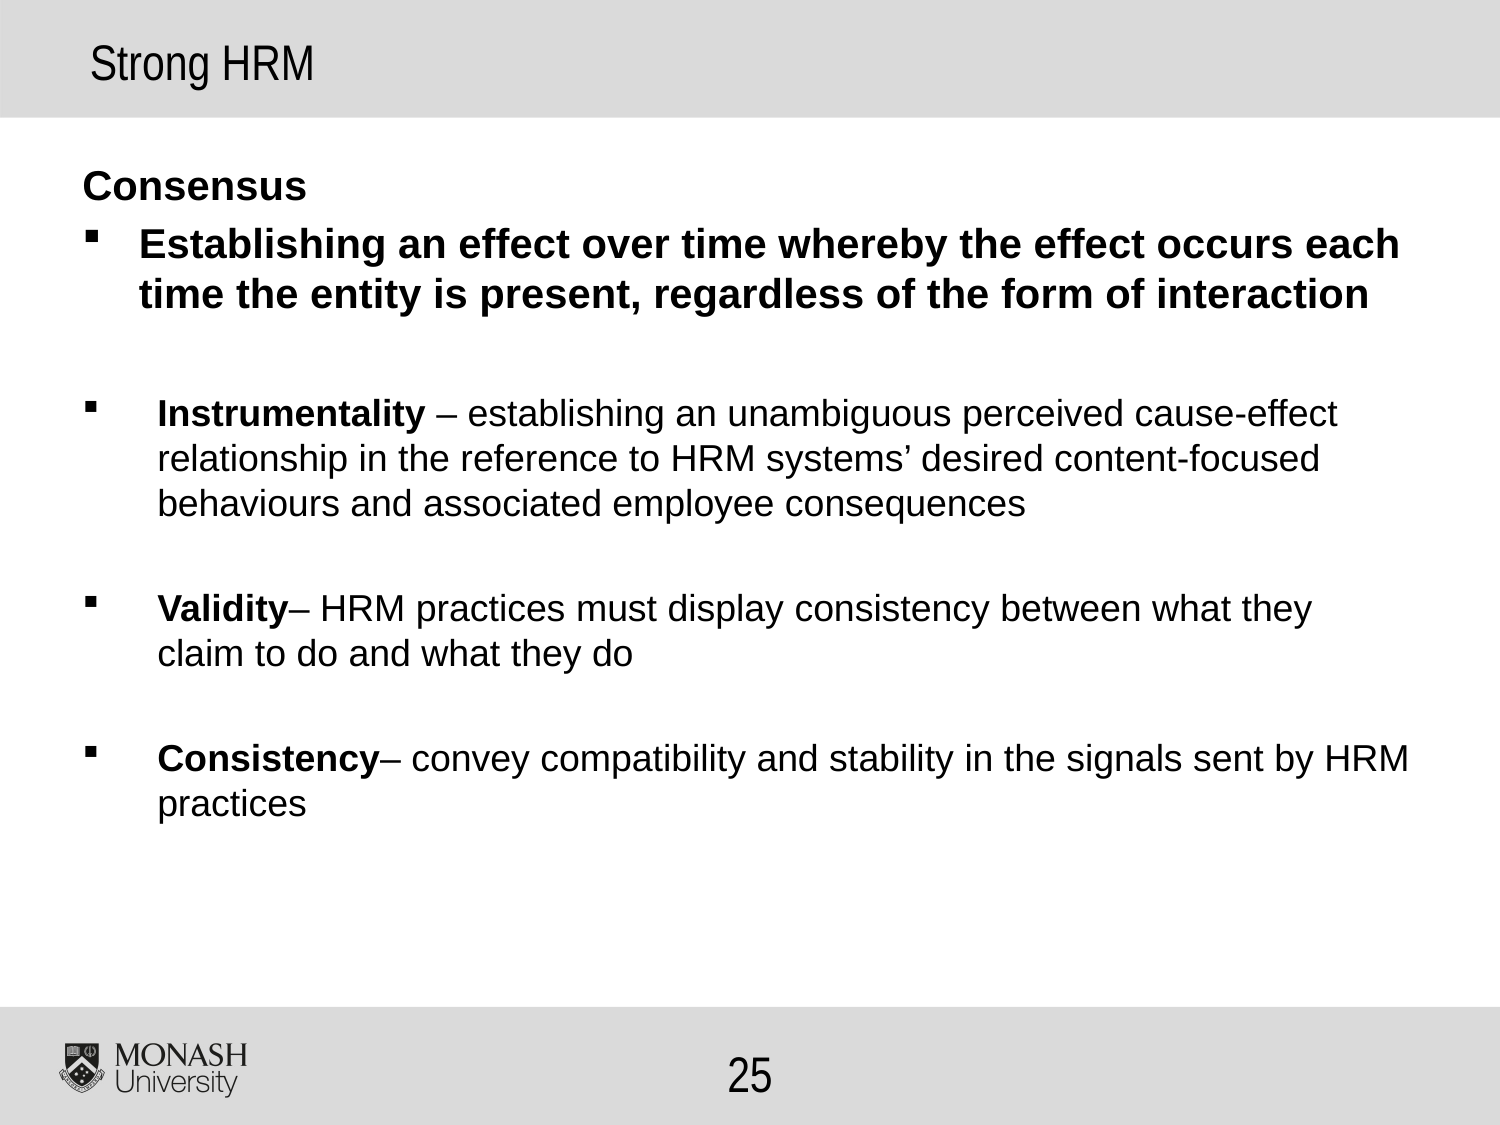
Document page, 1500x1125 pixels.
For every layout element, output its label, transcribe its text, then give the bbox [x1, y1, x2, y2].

title Strong HRM [75, 23, 1425, 108]
picture [0, 0, 1500, 1125]
list Consensus Establishing an effect over time whereby the effect occurs each time the entity is present, regardless of the form of interaction Instrumentality – establishing an unambiguous perceived cause-effect relationship in the reference to HRM systems’ desired content-focused behaviours and associated employee consequences Validity– HRM practices must display consistency between what they claim to do and what they do Consistency– convey compatibility and stability in the signals sent by HRM practices [67, 151, 1433, 894]
